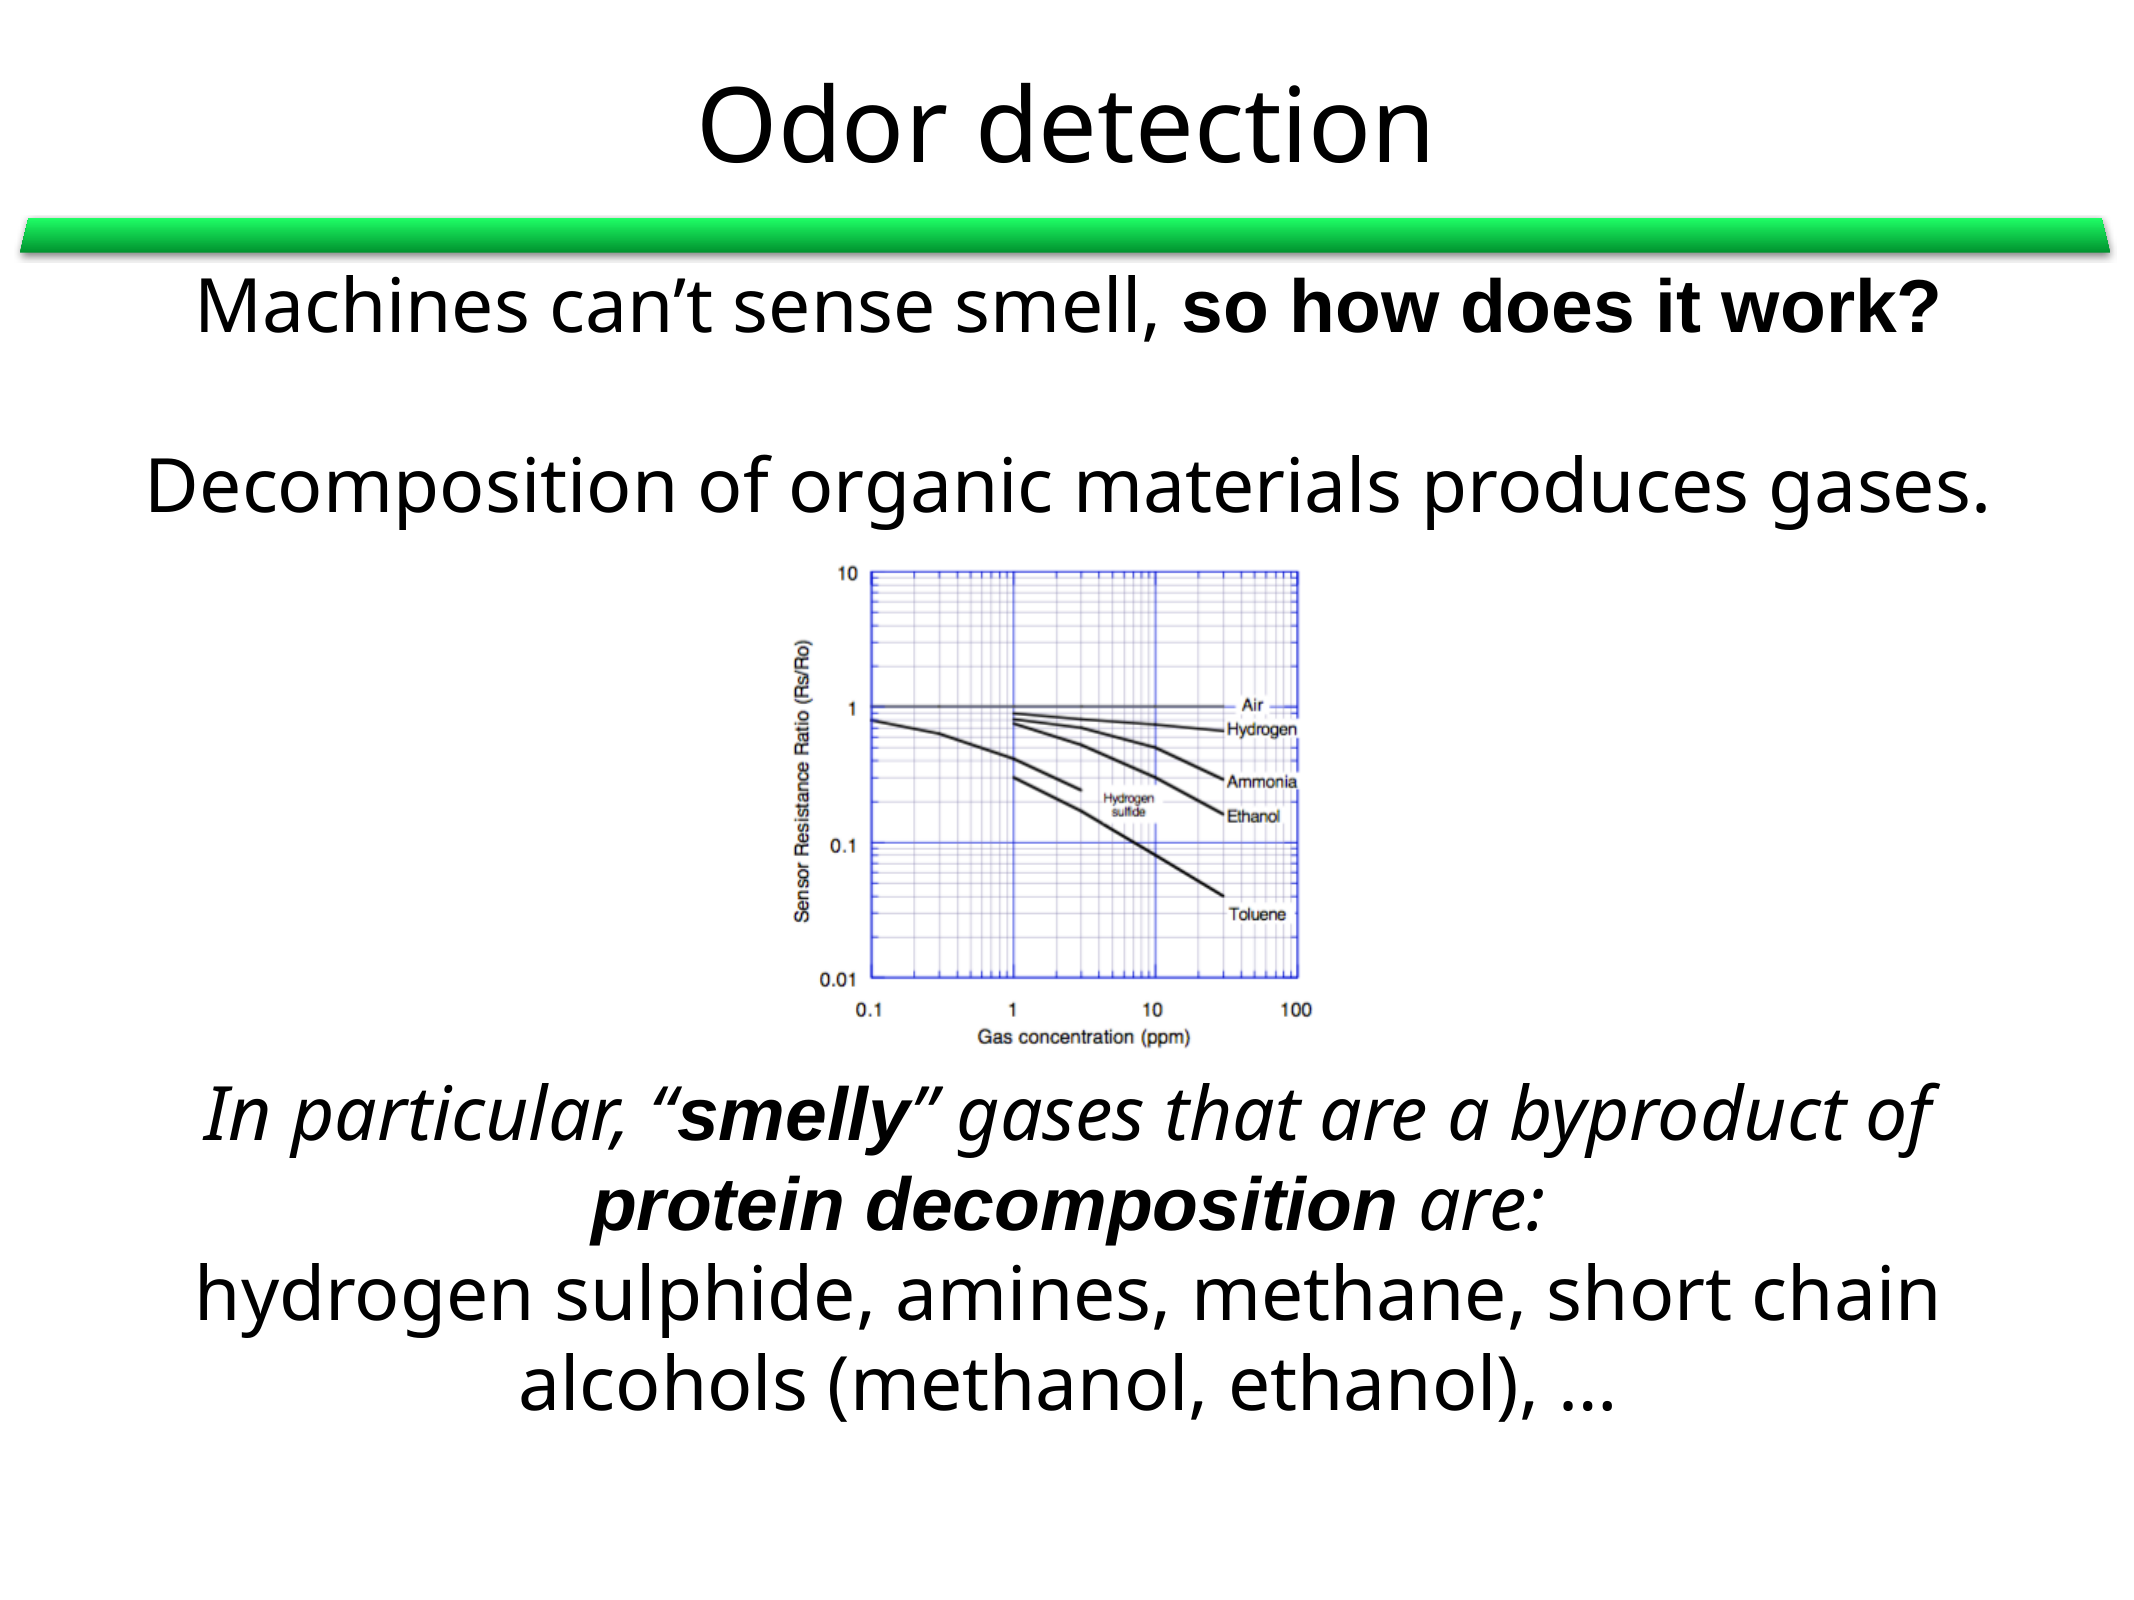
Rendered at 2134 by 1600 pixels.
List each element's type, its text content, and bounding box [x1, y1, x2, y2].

text_box [20, 217, 2111, 253]
text_box In particular, “smelly” gases that are a byproduct of protein decomposition are: hydrogen sulphide, amines, methane, short chain alcohols (methanol, ethanol), … [87, 1056, 2050, 1434]
text_box Machines can’t sense smell, so how does it work? Decomposition of organic materials produces gases. [52, 264, 2085, 536]
picture [788, 528, 1350, 1071]
text_box Odor detection [268, 49, 1865, 192]
